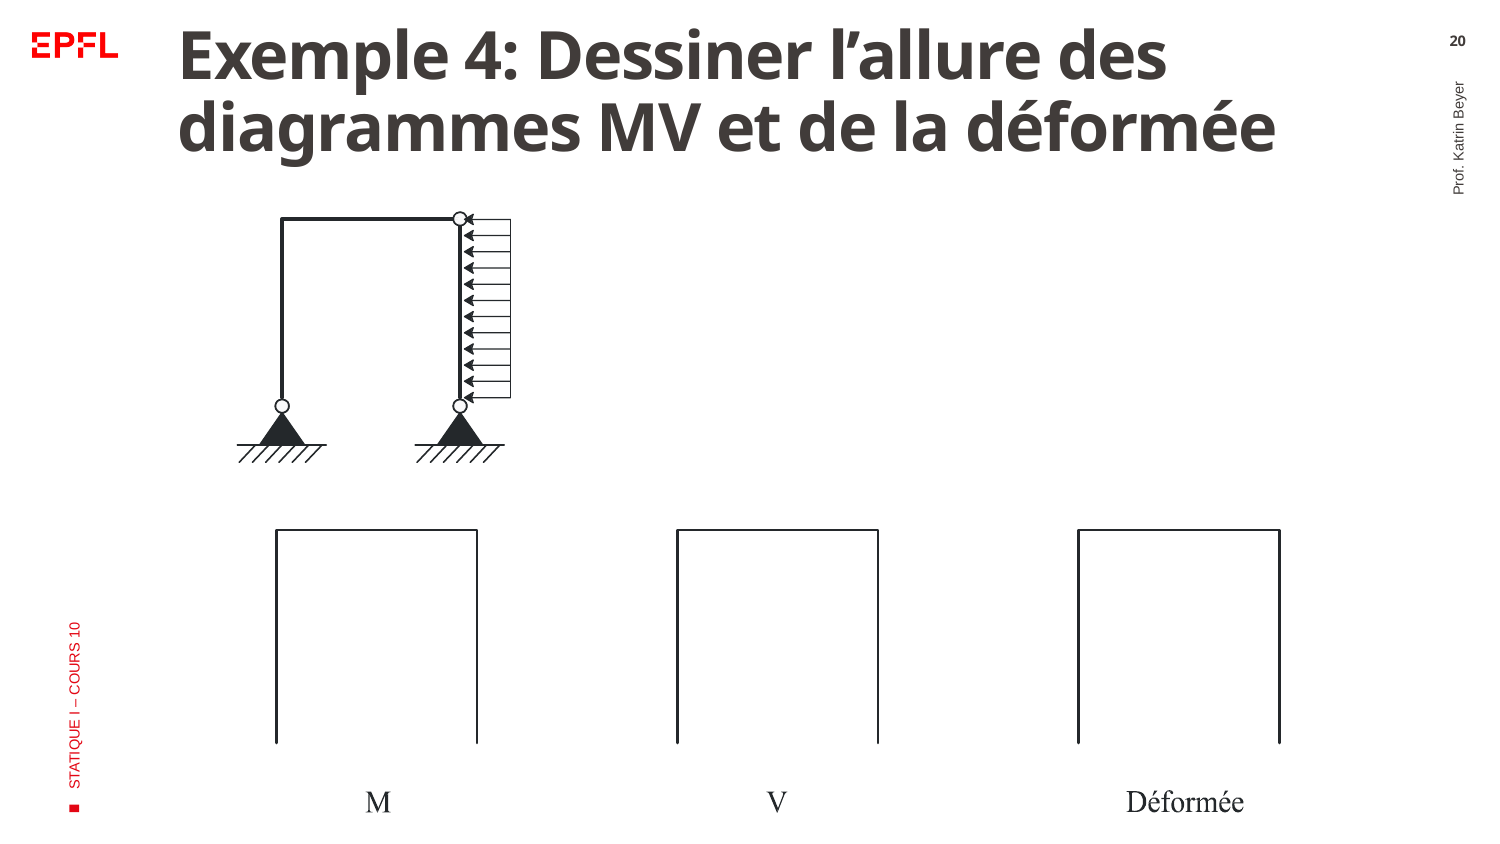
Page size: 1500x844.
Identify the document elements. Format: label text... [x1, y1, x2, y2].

picture [226, 493, 1338, 844]
slide_number 20 [1415, 32, 1500, 59]
footer Prof. Katrin Beyer [1415, 59, 1500, 641]
picture [21, 21, 129, 69]
title Exemple 4: Dessiner l’allure des diagrammes MV et de la déformée [148, 21, 1300, 198]
slide_number STATIQUE I – COURS 10 [0, 256, 149, 805]
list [236, 211, 545, 488]
